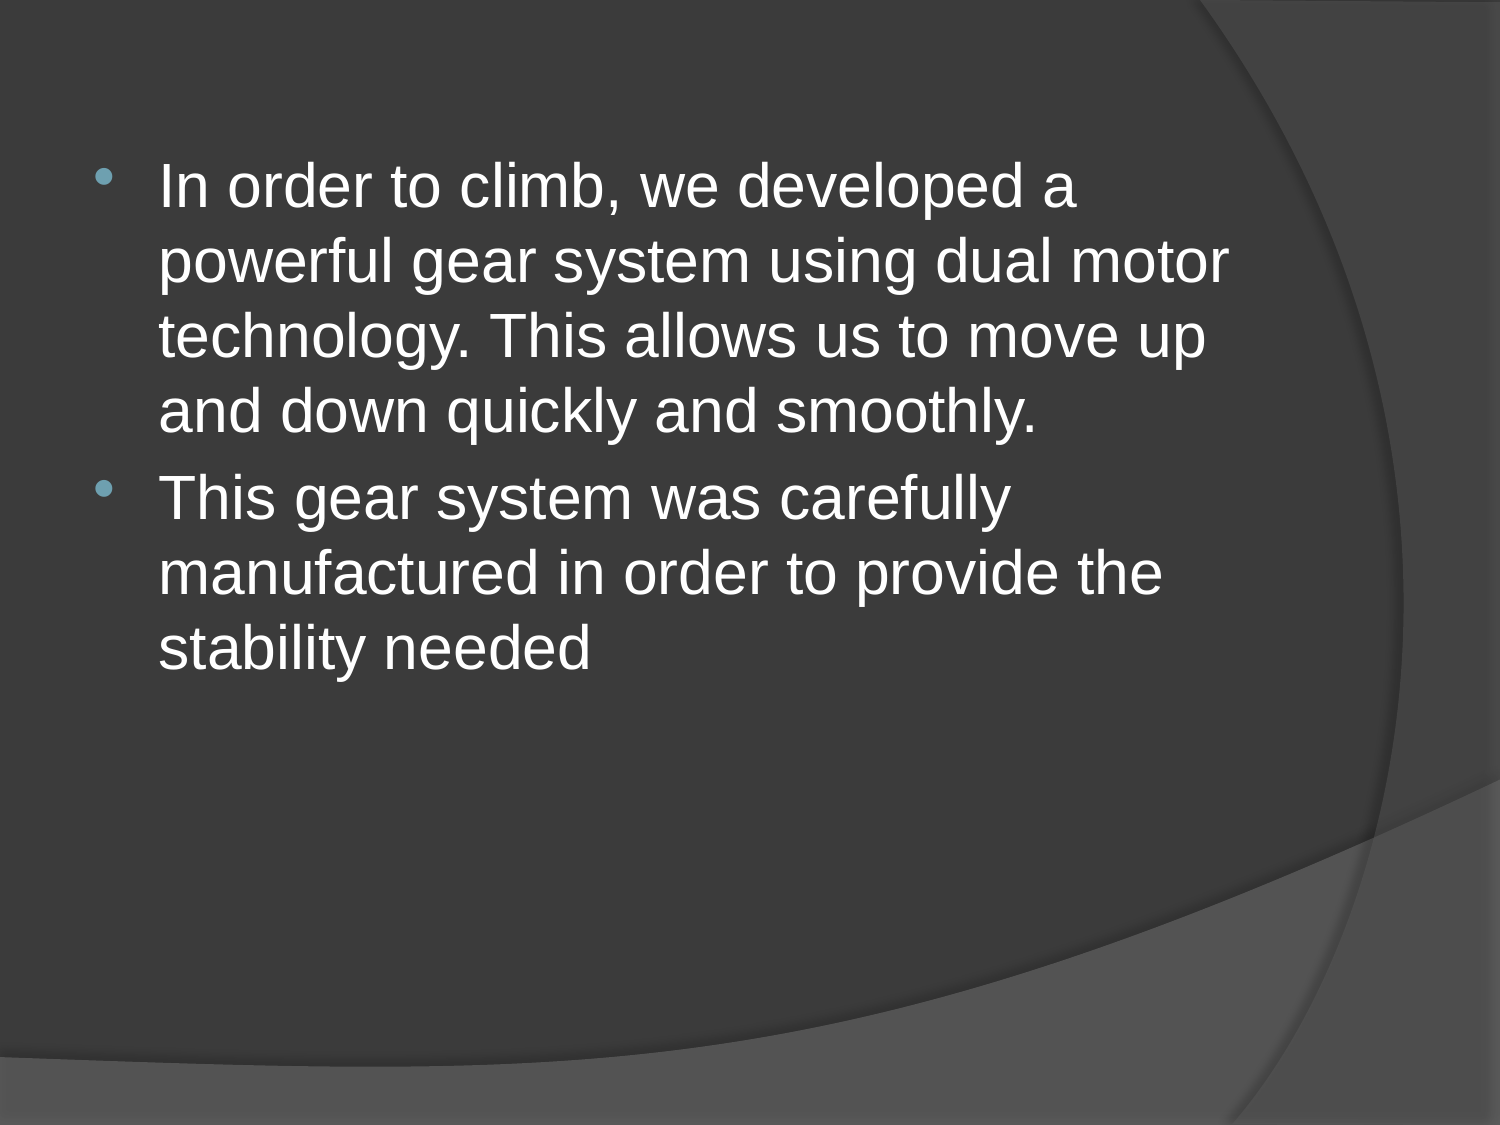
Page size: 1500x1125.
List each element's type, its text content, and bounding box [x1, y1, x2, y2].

list In order to climb, we developed a powerful gear system using dual motor technology. This allows us to move up and down quickly and smoothly. This gear system was carefully manufactured in order to provide the stability needed [75, 137, 1300, 1005]
